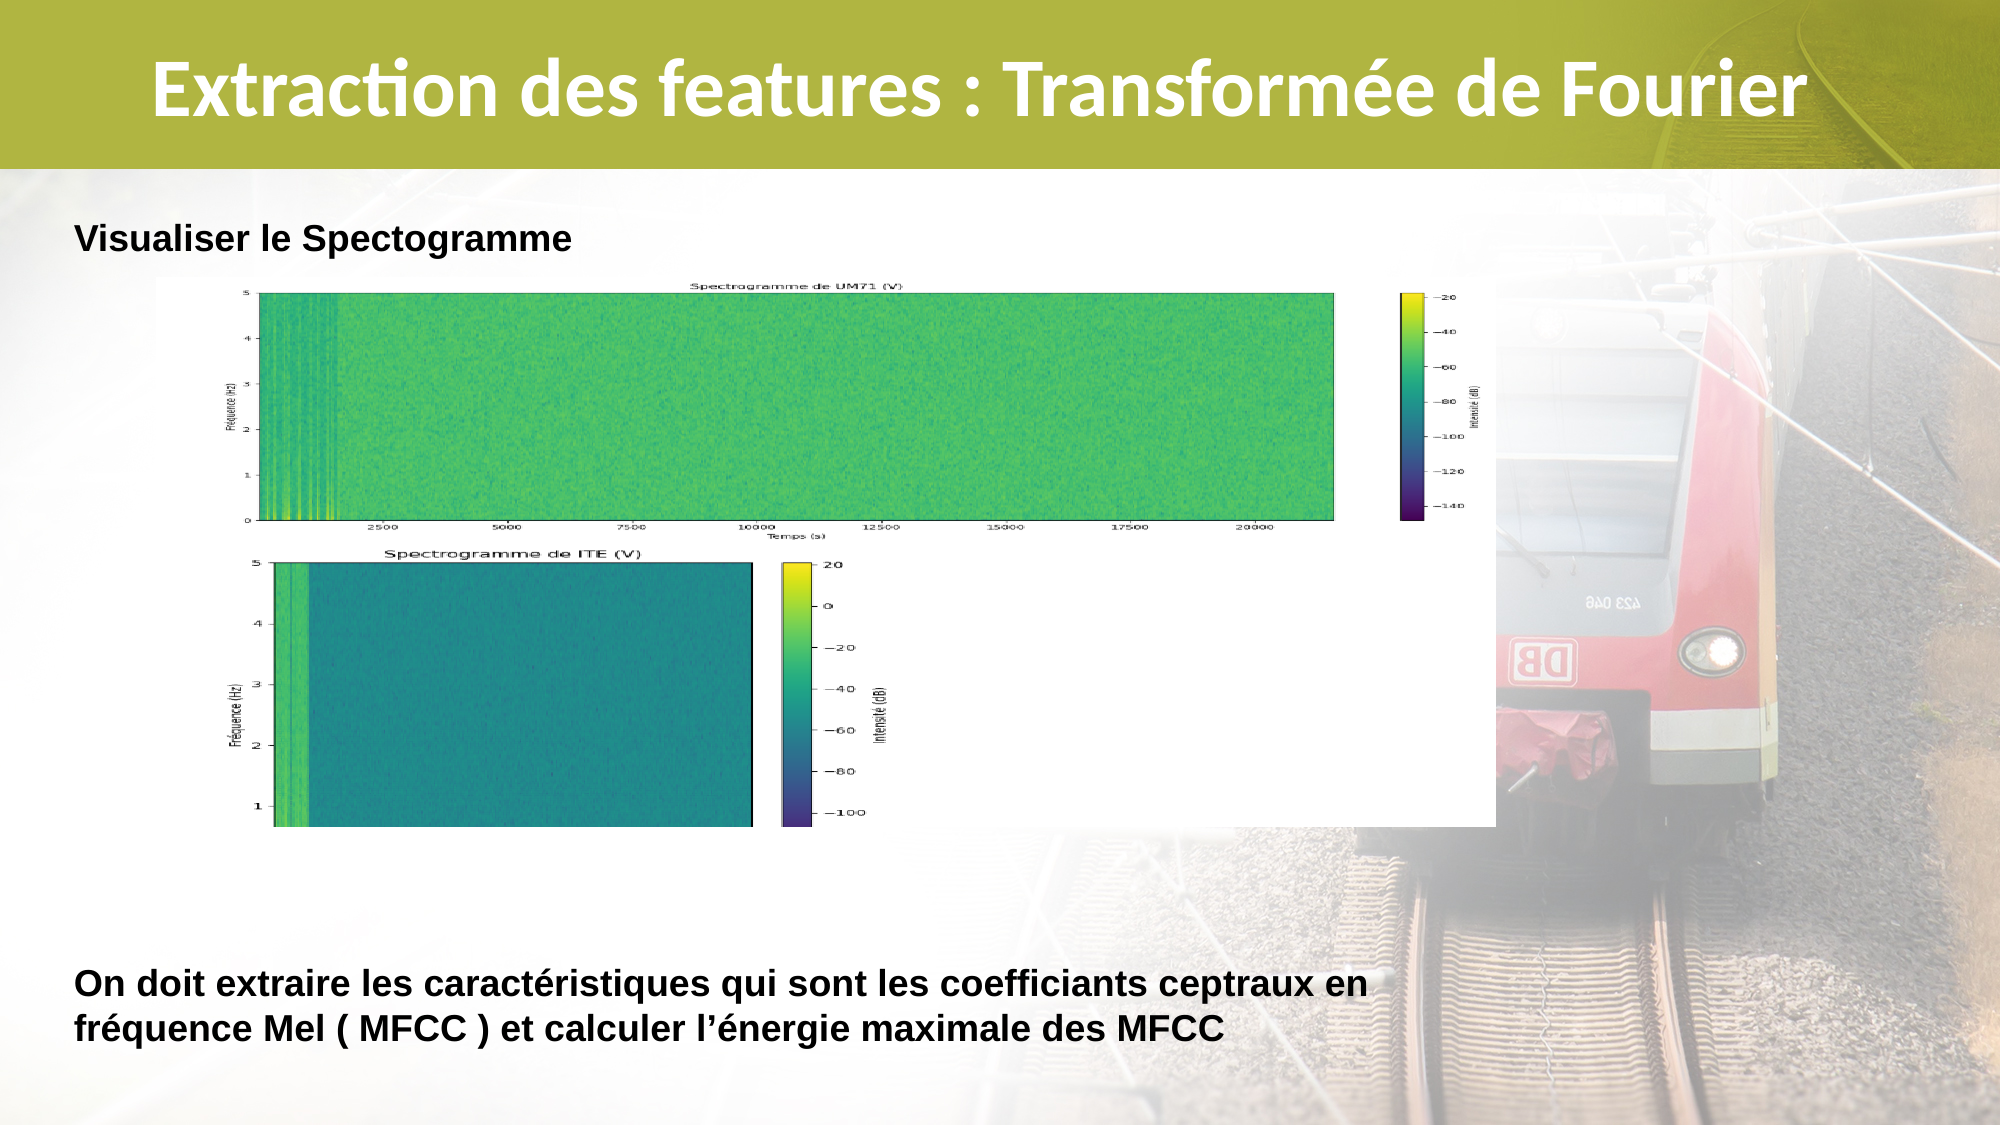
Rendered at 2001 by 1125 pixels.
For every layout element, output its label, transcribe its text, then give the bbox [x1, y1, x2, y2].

title Extraction des features : Transformée de Fourier [43, 17, 1920, 149]
text_box Visualiser le Spectogramme On doit extraire les caractéristiques qui sont les coefficiants ceptraux en fréquence Mel ( MFCC ) et calculer l’énergie maximale des MFCC [59, 206, 1536, 1093]
picture [0, 0, 2000, 1125]
